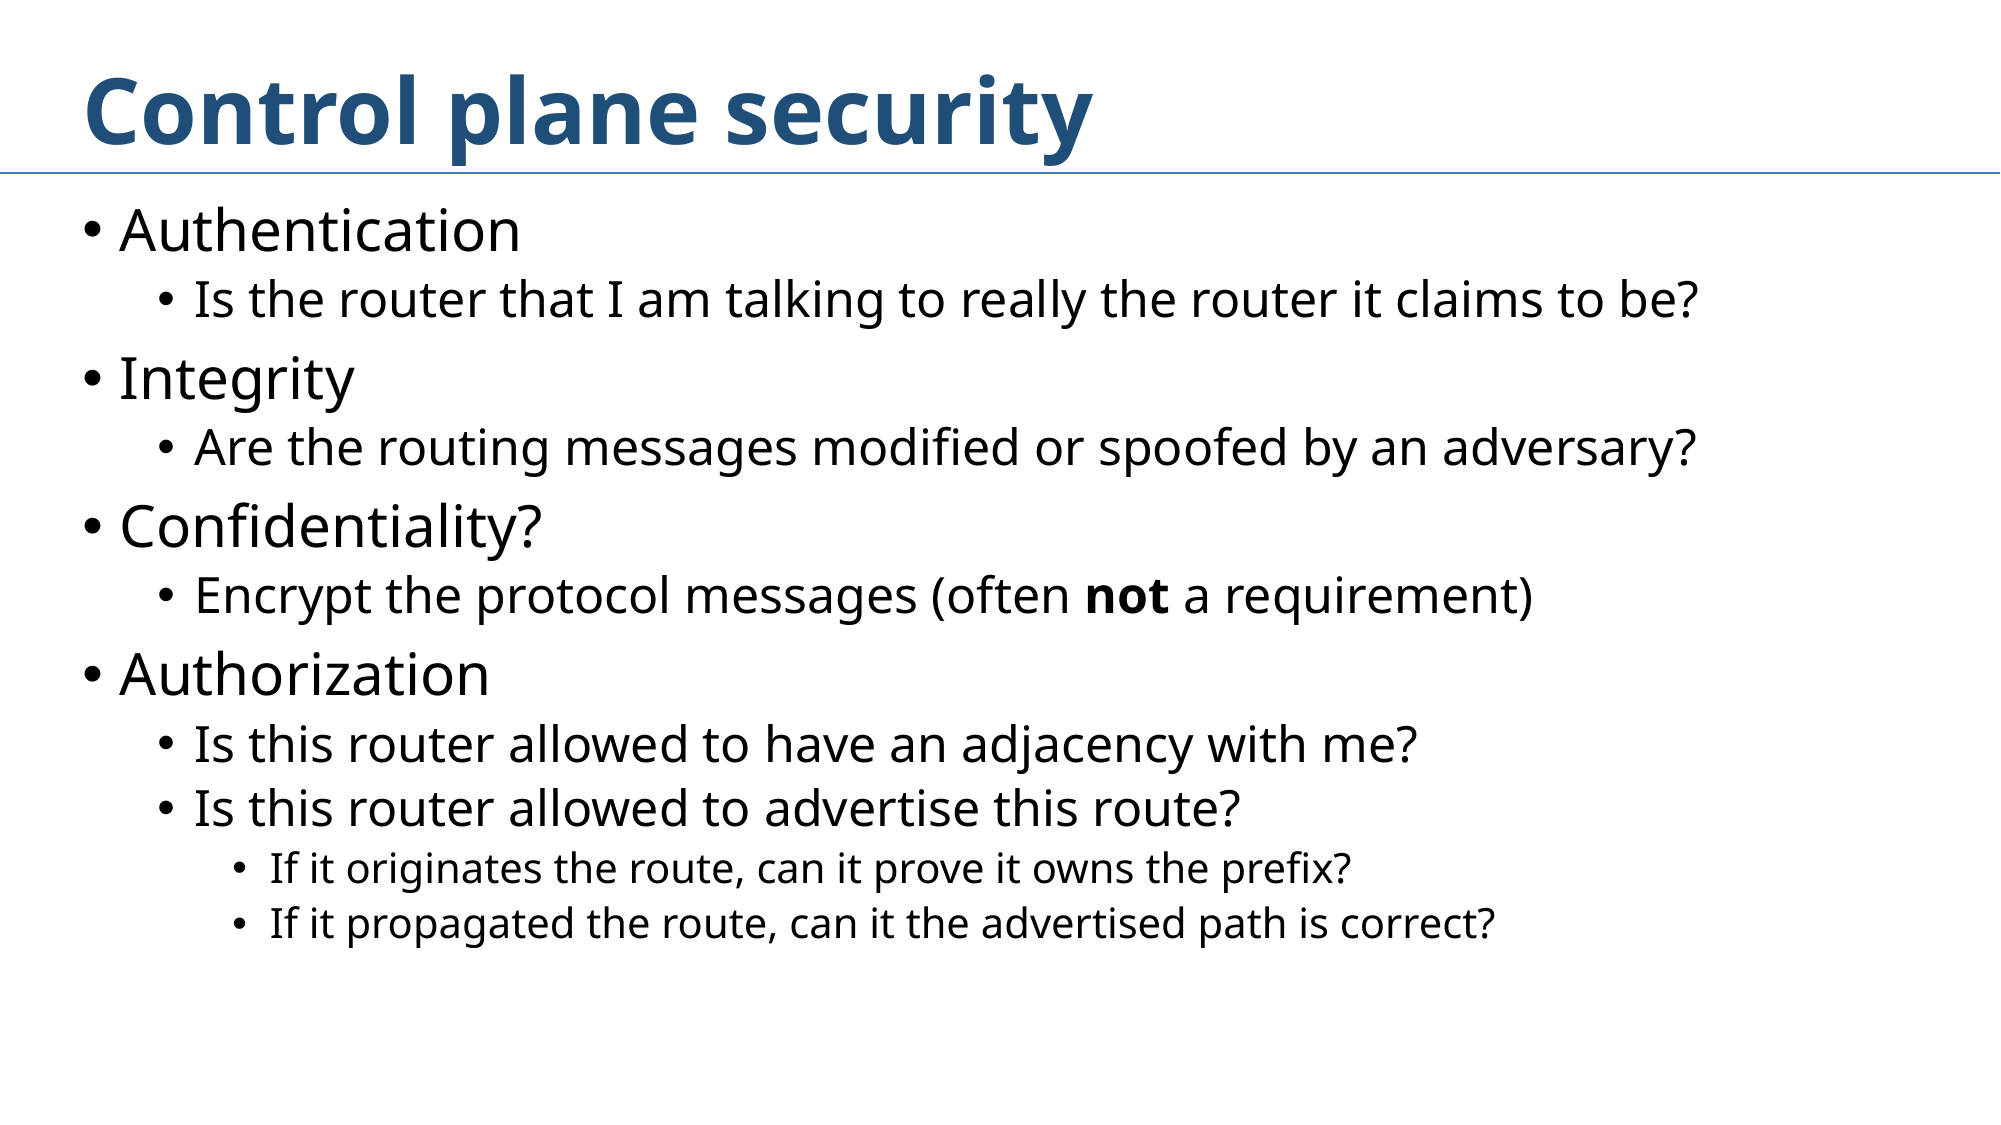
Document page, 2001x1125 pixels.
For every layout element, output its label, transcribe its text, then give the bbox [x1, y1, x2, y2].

list Authentication Is the router that I am talking to really the router it claims to be? Integrity Are the routing messages modified or spoofed by an adversary? Confidentiality? Encrypt the protocol messages (often not a requirement) Authorization Is this router allowed to have an adjacency with me? Is this router allowed to advertise this route? If it originates the route, can it prove it owns the prefix? If it propagated the route, can it the advertised path is correct? [67, 193, 1927, 1023]
title Control plane security [67, 54, 1927, 176]
